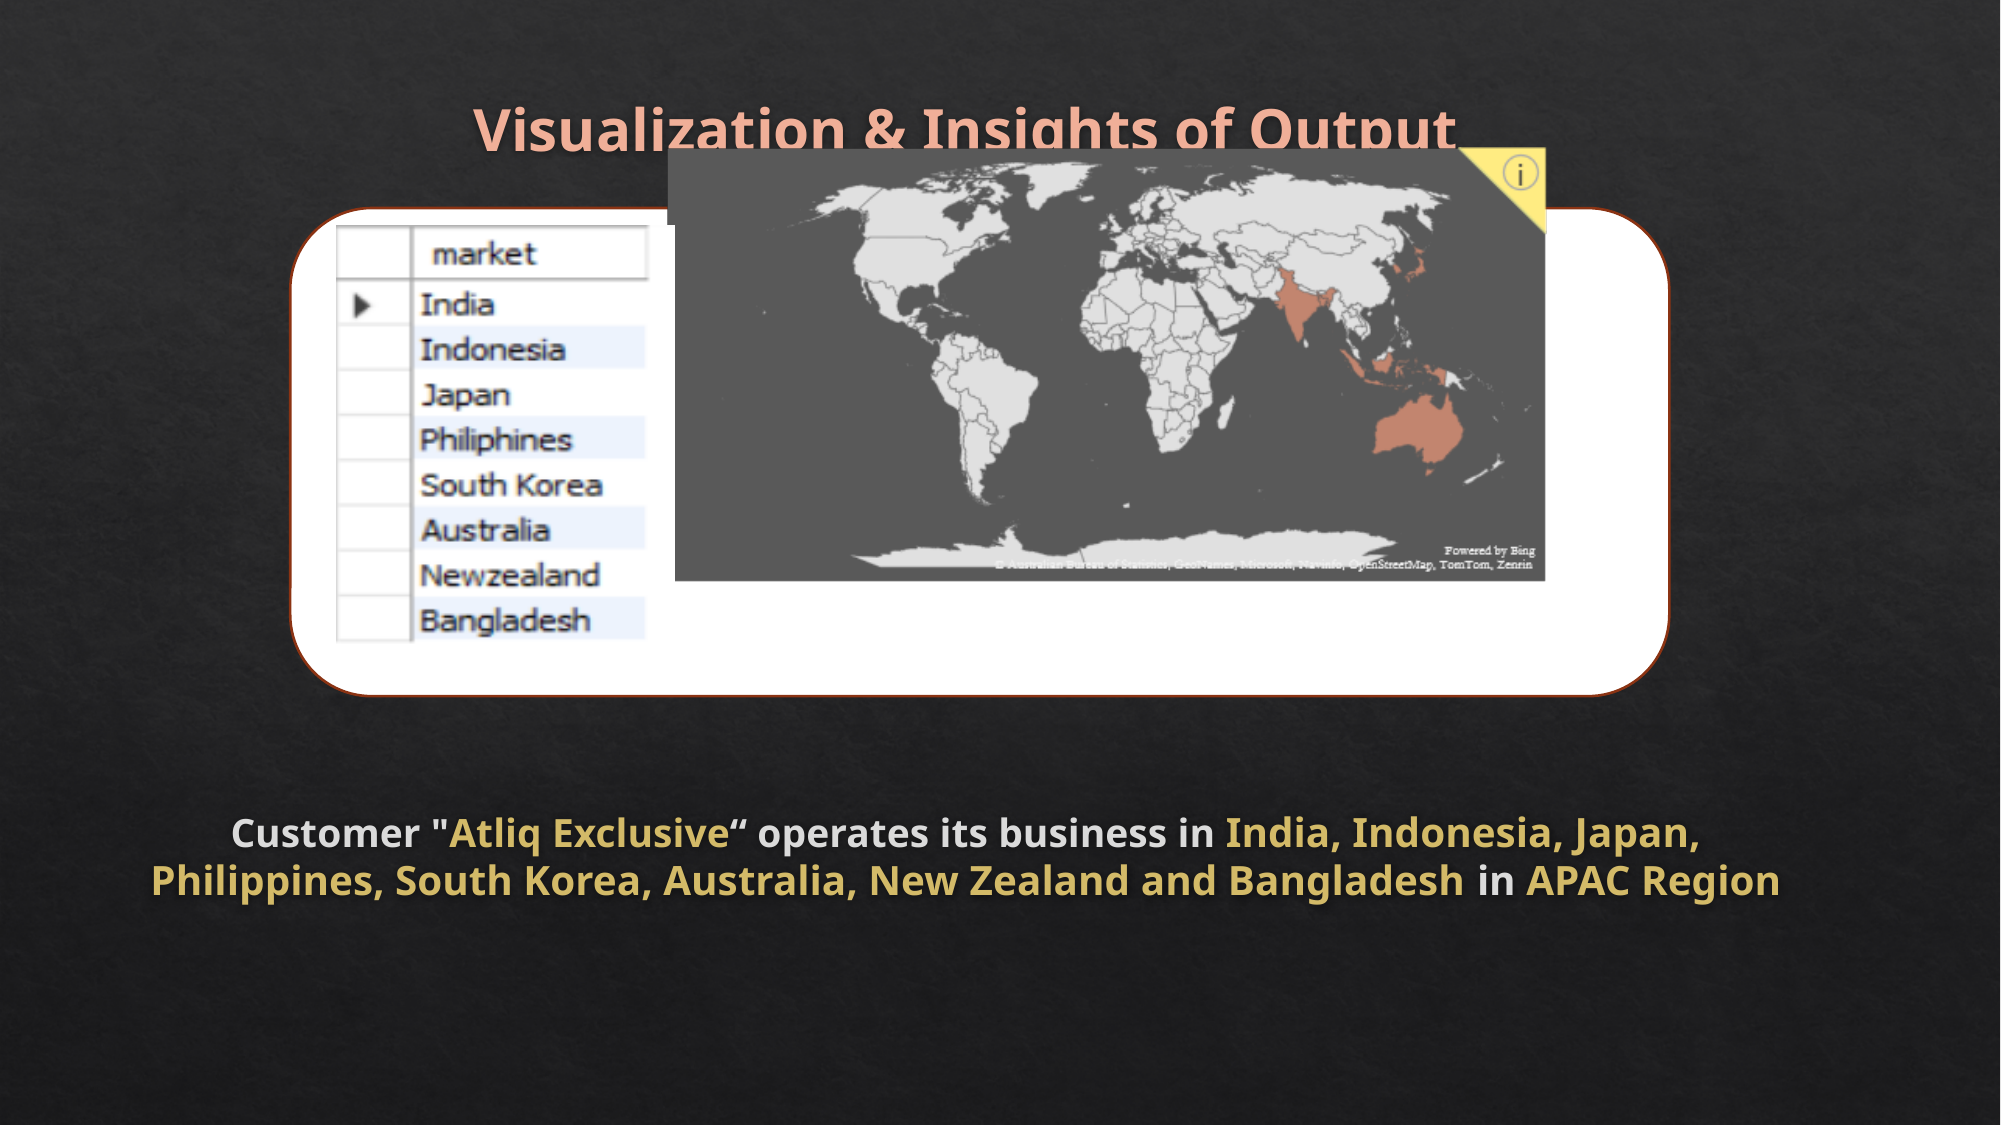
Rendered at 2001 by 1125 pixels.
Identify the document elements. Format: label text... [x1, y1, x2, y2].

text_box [289, 207, 1670, 697]
text_box [78, 795, 1778, 956]
text_box Customer "Atliq Exclusive“ operates its business in India, Indonesia, Japan, Philippines, South Korea, Australia, New Zealand and Bangladesh in APAC Region [116, 775, 1816, 935]
title Visualization & Insights of Output [116, 48, 1816, 209]
picture [666, 147, 1550, 207]
